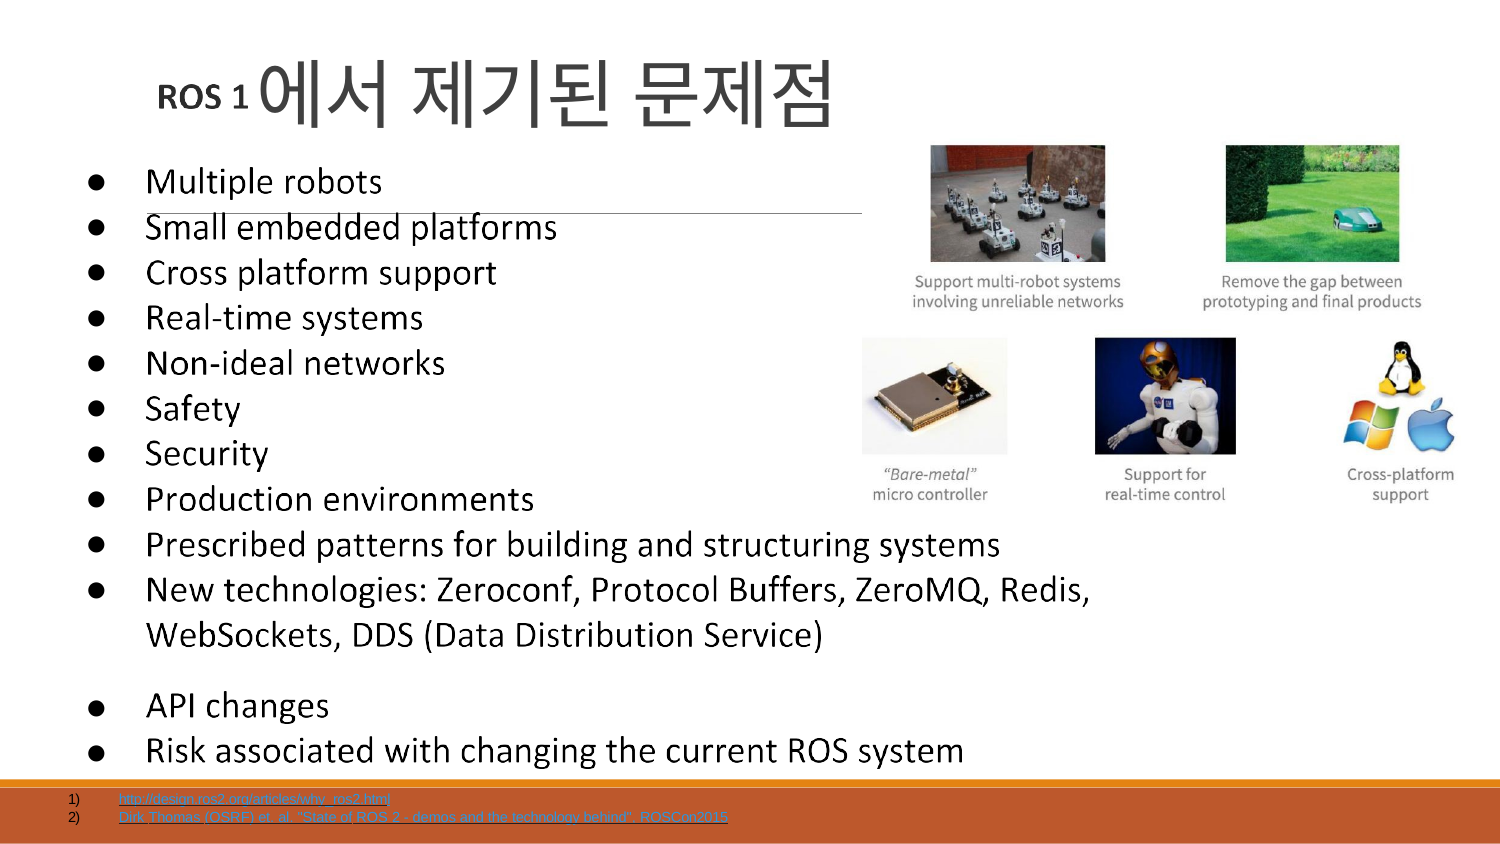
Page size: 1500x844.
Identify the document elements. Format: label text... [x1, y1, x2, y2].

picture [146, 440, 268, 473]
text_box http://design.ros2.org/articles/why_ros2.html Dirk Thomas (OSRF) et. al. "State of ROS 2 - demos and the technology behind", ROSCon2015 [116, 788, 741, 825]
picture [147, 348, 444, 376]
picture [146, 257, 497, 292]
text_box ● ● ● ● ● ● ● ● ● ● ● ● [83, 153, 110, 773]
picture [145, 619, 822, 654]
picture [147, 303, 422, 337]
text_box 1) 2) [66, 788, 84, 825]
picture [146, 393, 241, 428]
picture [147, 574, 1088, 609]
title 에서 제기된 문제점 [162, 0, 1400, 138]
picture [147, 736, 962, 770]
picture [147, 529, 999, 563]
picture [861, 135, 1461, 505]
picture [147, 484, 533, 512]
picture [147, 167, 381, 201]
picture [146, 212, 557, 246]
picture [159, 84, 248, 110]
picture [145, 690, 328, 724]
